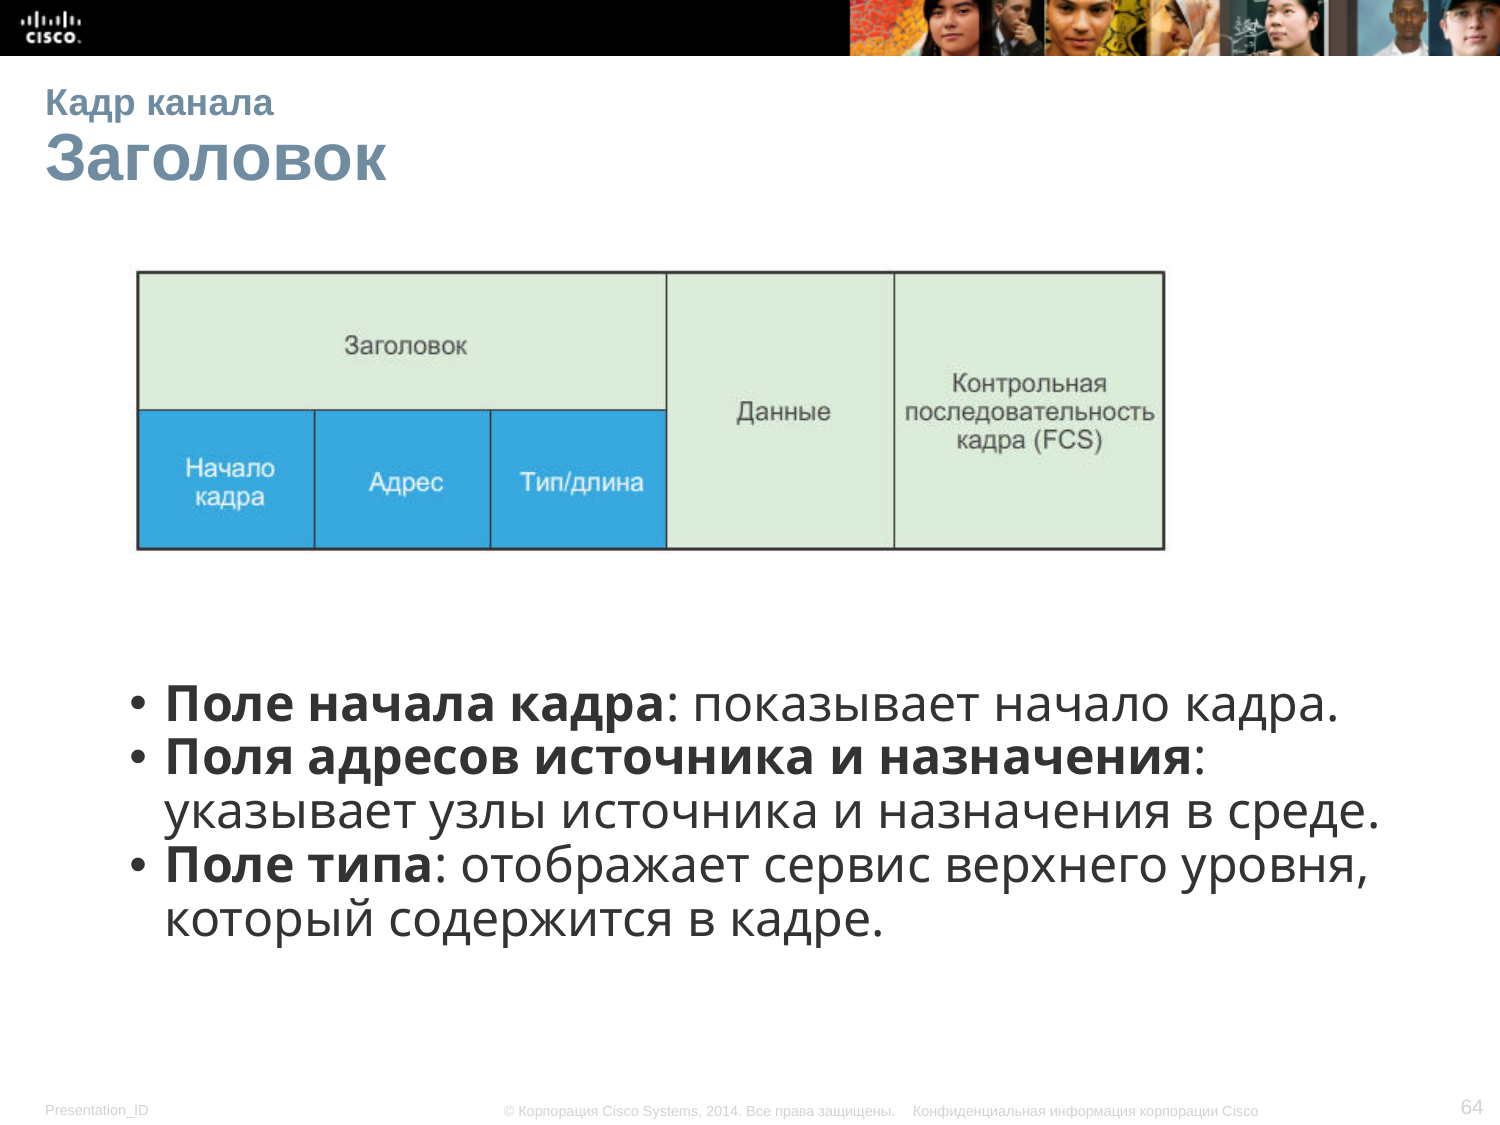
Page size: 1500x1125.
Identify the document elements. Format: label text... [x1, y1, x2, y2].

picture [91, 201, 1230, 628]
title Кадр канала Заголовок [31, 64, 1471, 203]
picture [0, 0, 1500, 56]
text_box Поле начала кадра: показывает начало кадра. Поля адресов источника и назначения: указывает узлы источника и назначения в среде. Поле типа: отображает сервис верхнего уровня, который содержится в кадре. [114, 670, 1421, 956]
